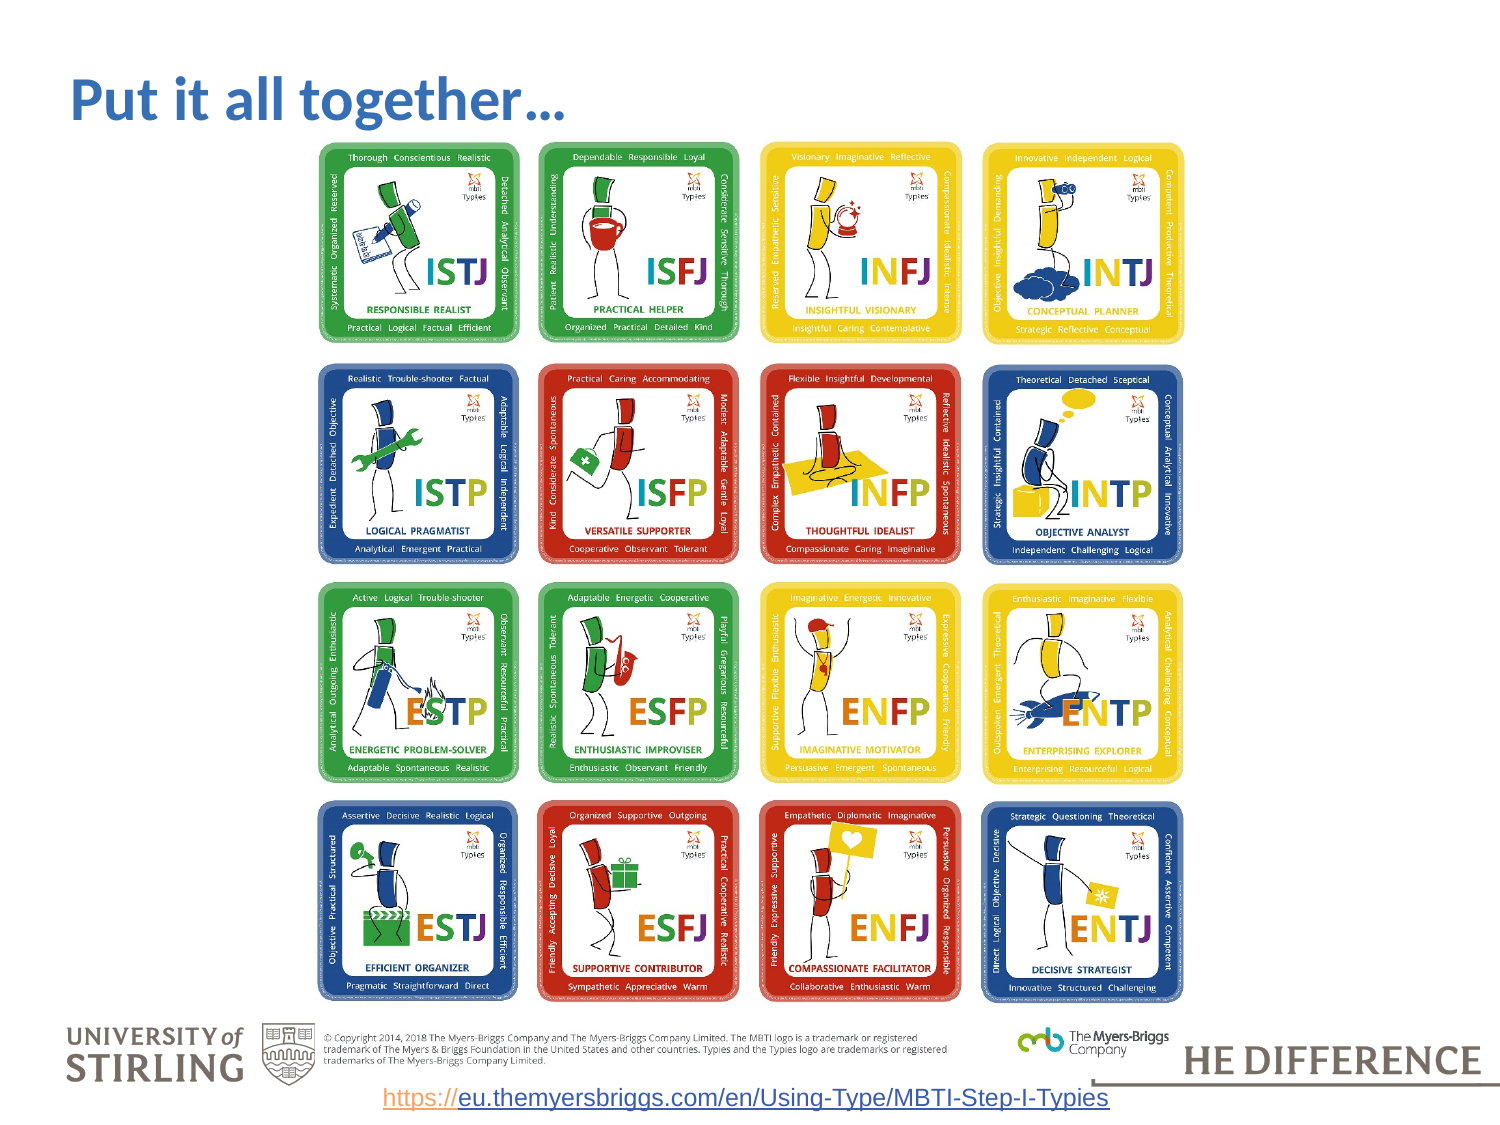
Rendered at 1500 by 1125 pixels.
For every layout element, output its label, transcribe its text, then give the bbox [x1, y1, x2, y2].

picture [63, 1020, 314, 1088]
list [314, 131, 1186, 1079]
text_box https://eu.themyersbriggs.com/en/Using-Type/MBTI-Step-I-Typies [303, 1074, 1197, 1120]
title Put it all together… [70, 70, 1430, 290]
picture [1186, 1043, 1500, 1092]
